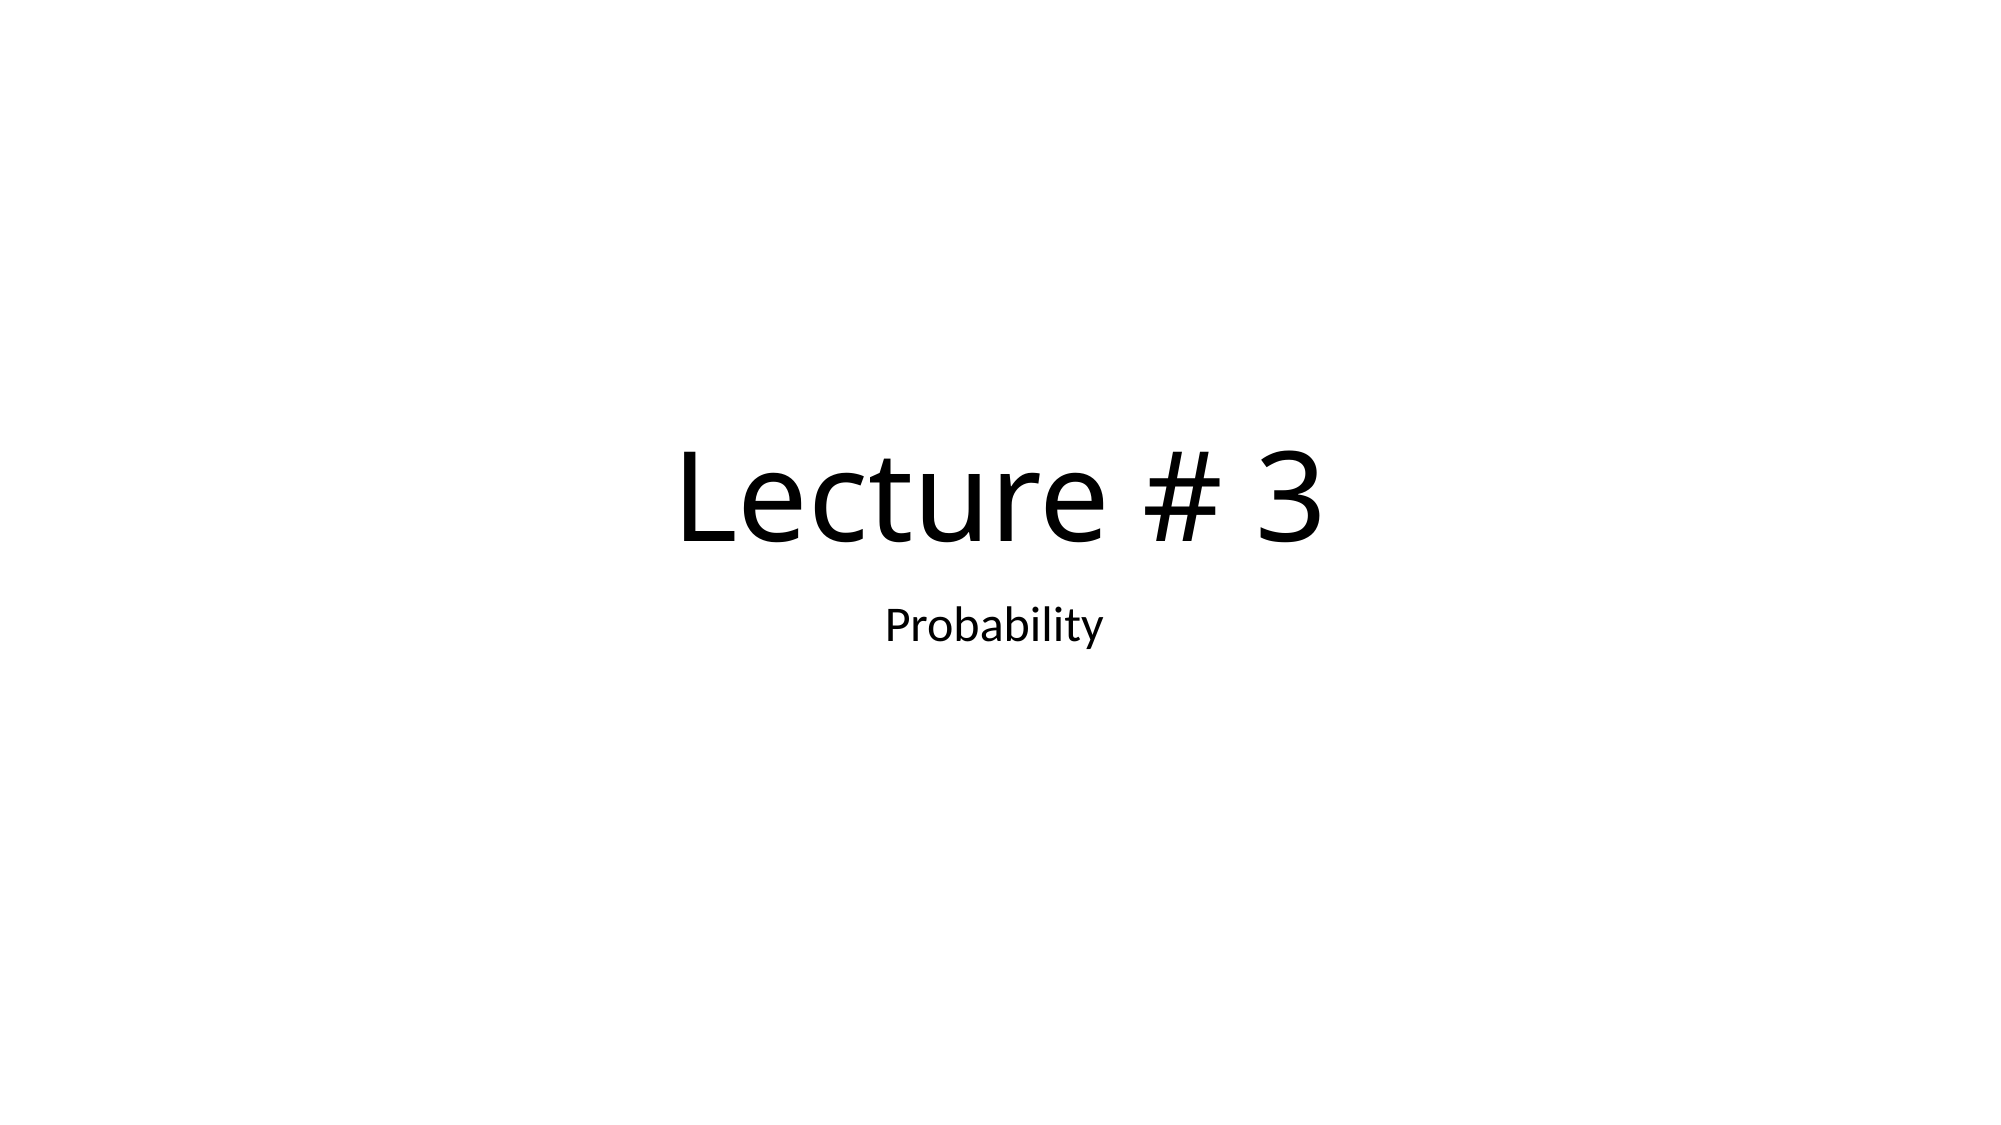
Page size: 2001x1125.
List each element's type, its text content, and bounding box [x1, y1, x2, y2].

subtitle Probability [249, 590, 1750, 863]
title Lecture # 3 [249, 184, 1750, 576]
